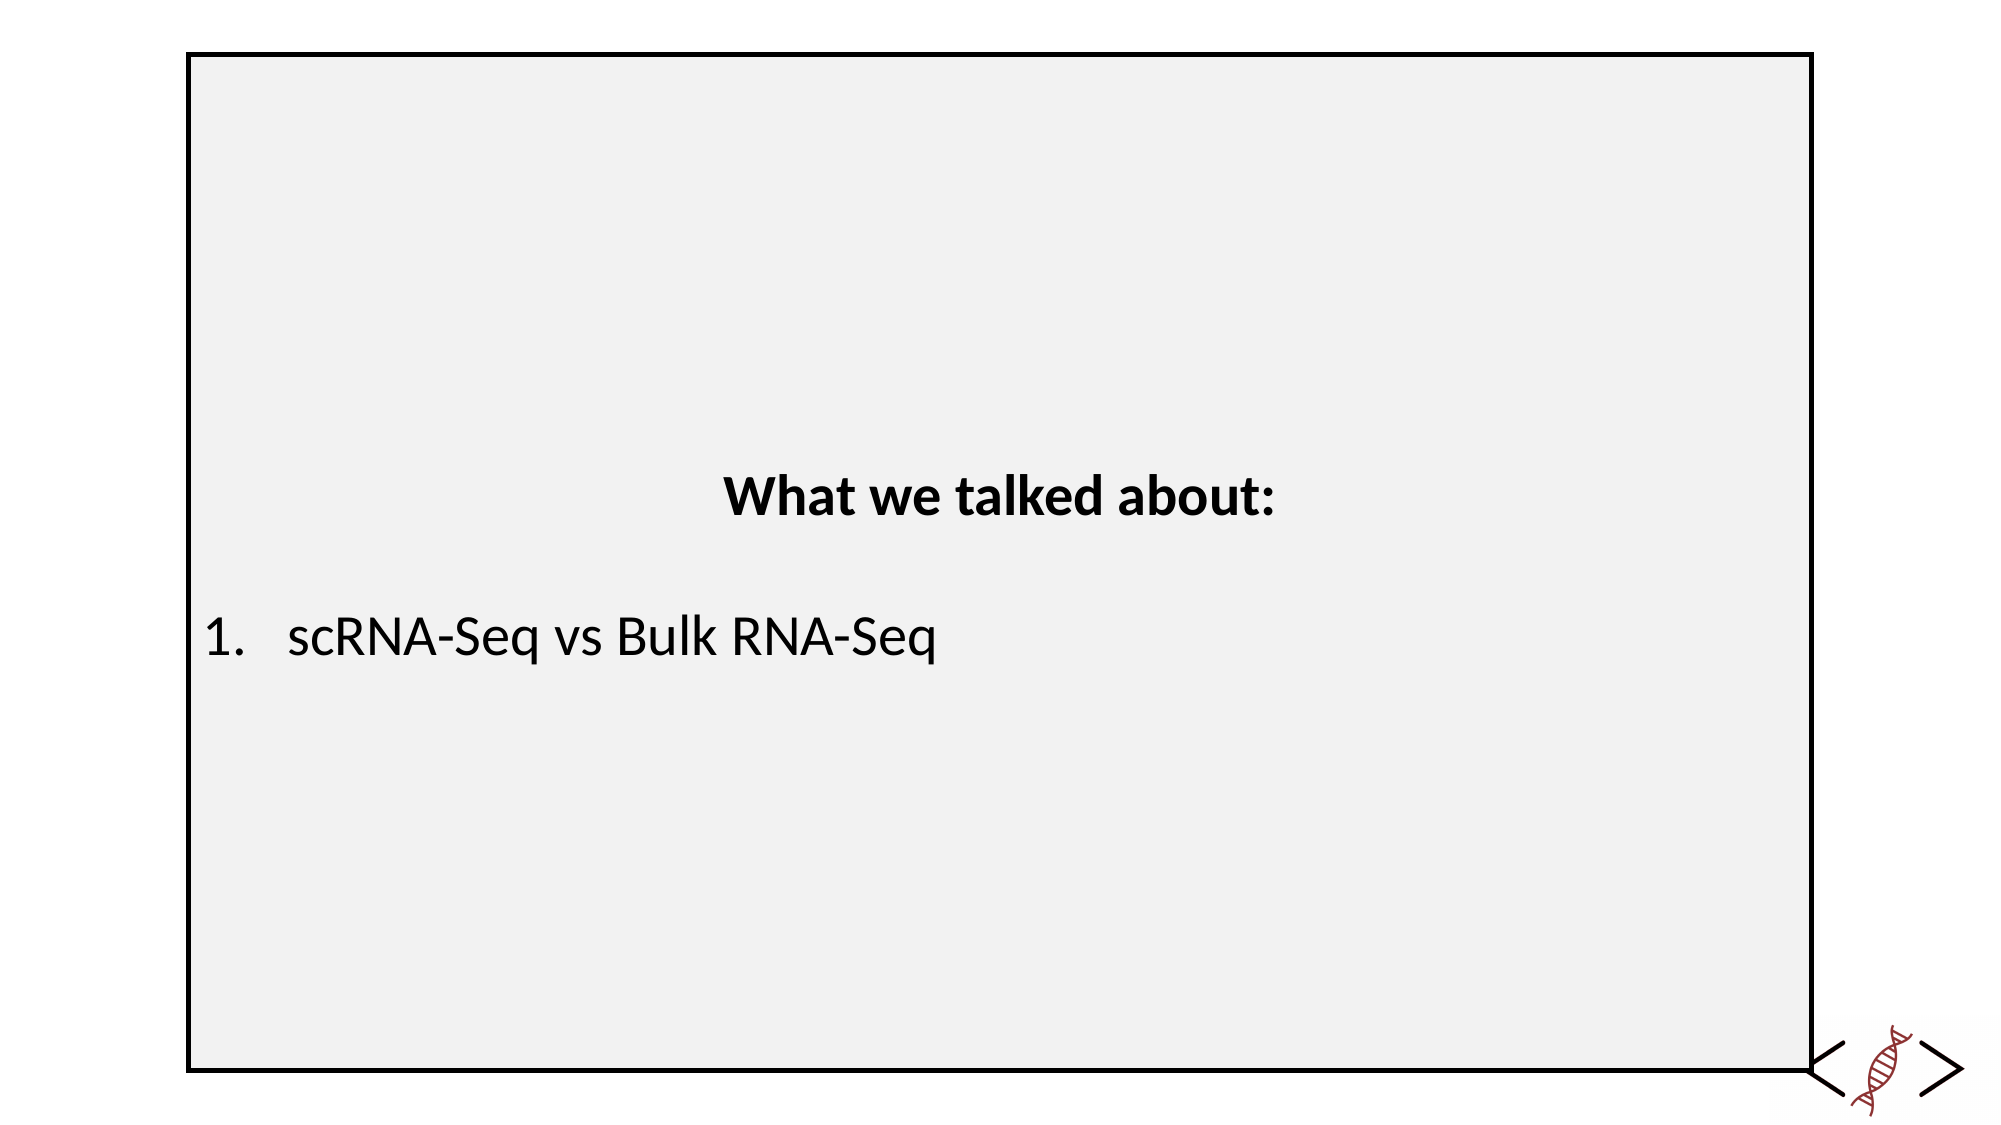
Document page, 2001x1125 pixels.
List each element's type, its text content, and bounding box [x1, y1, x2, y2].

text_box What we talked about: scRNA-Seq vs Bulk RNA-Seq [187, 54, 1813, 1071]
picture [1769, 1015, 2000, 1124]
